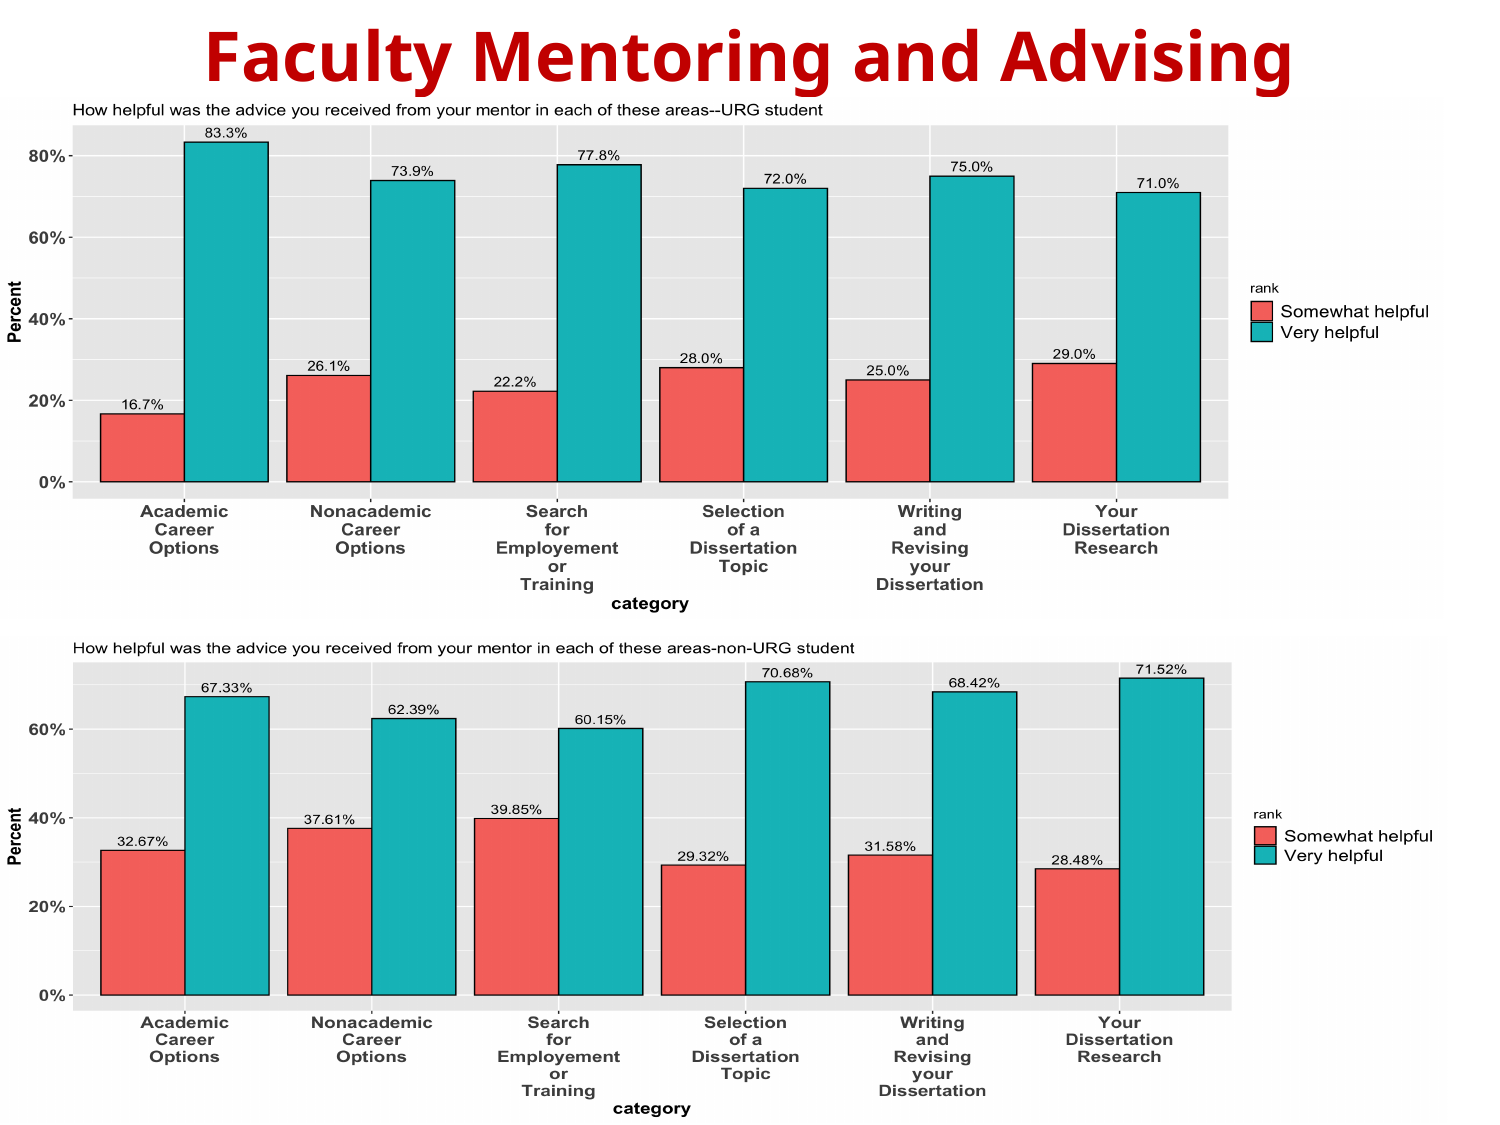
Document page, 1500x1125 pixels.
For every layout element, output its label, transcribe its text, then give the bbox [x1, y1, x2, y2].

picture [0, 636, 1448, 1123]
title Faculty Mentoring and Advising [40, 0, 1460, 126]
picture [0, 97, 1444, 619]
